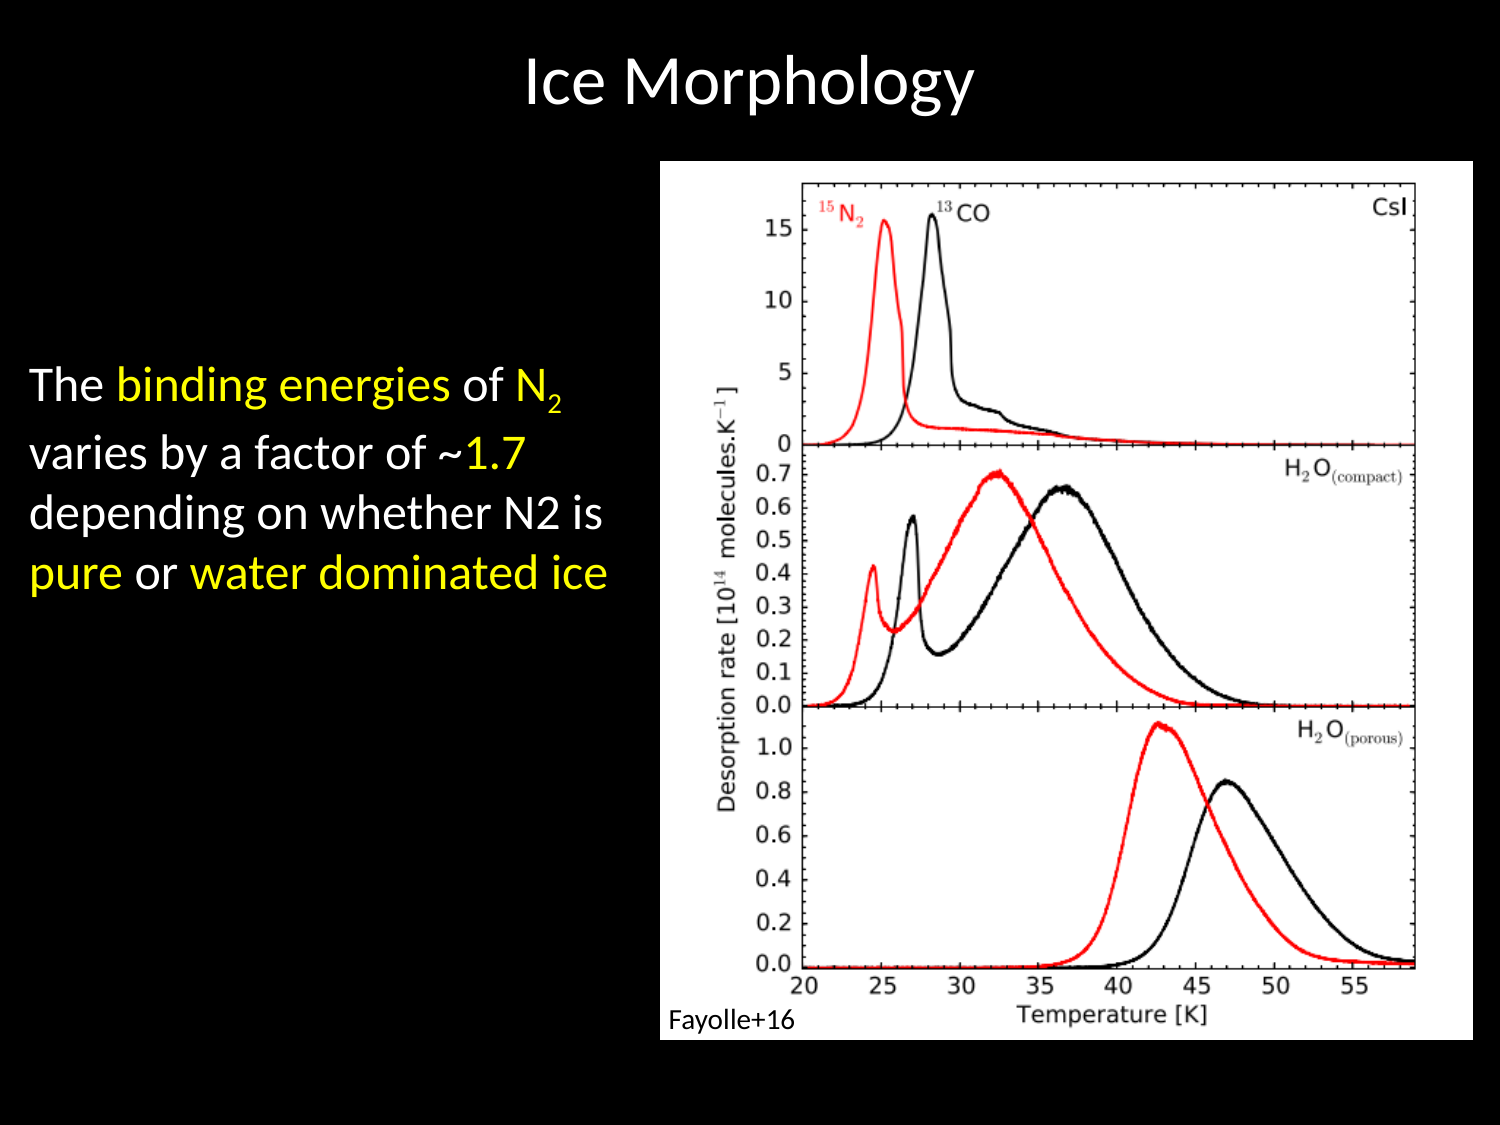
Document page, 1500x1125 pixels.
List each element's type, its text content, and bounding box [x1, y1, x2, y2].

list The binding energies of N2 varies by a factor of ~1.7 depending on whether N2 is pure or water dominated ice [14, 343, 655, 960]
picture [660, 161, 1473, 1040]
title Ice Morphology [75, 0, 1425, 171]
